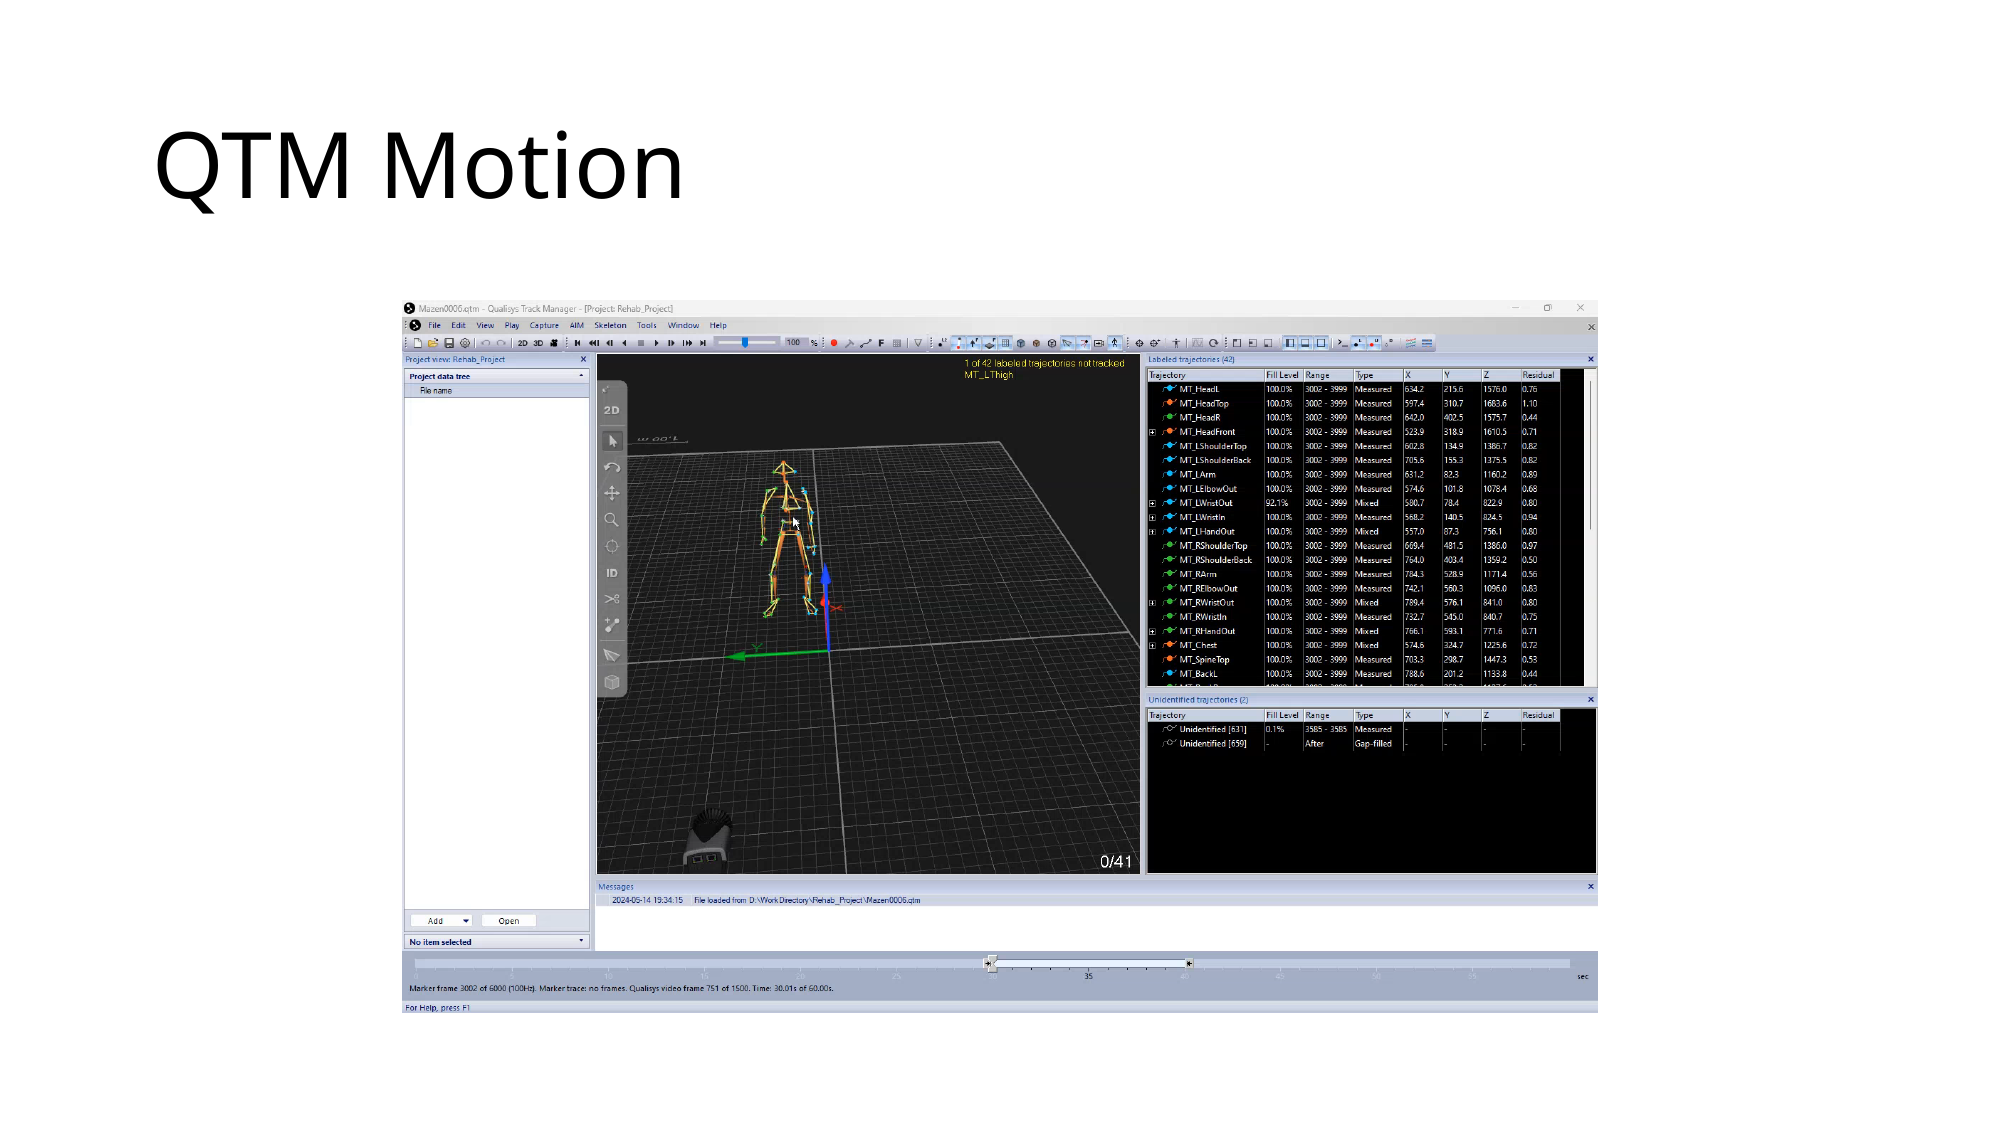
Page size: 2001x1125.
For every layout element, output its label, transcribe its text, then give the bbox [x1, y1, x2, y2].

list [401, 298, 1599, 1014]
title QTM Motion [137, 59, 1863, 278]
